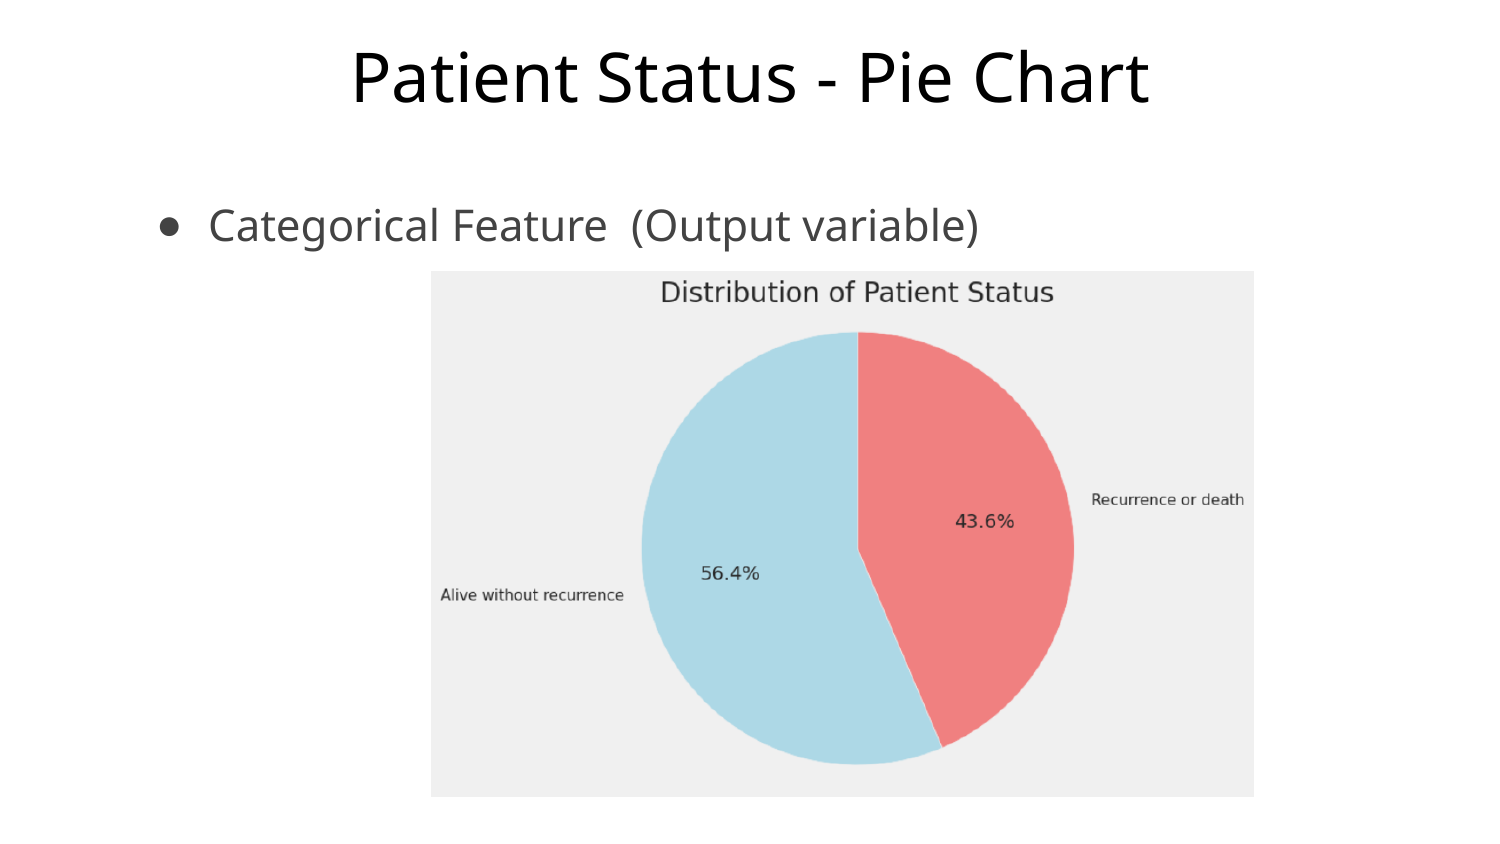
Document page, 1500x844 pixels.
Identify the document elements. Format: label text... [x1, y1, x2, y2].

title Patient Status - Pie Chart [118, 27, 1382, 122]
picture [426, 266, 1256, 799]
list Categorical Feature (Output variable) [118, 182, 1382, 760]
